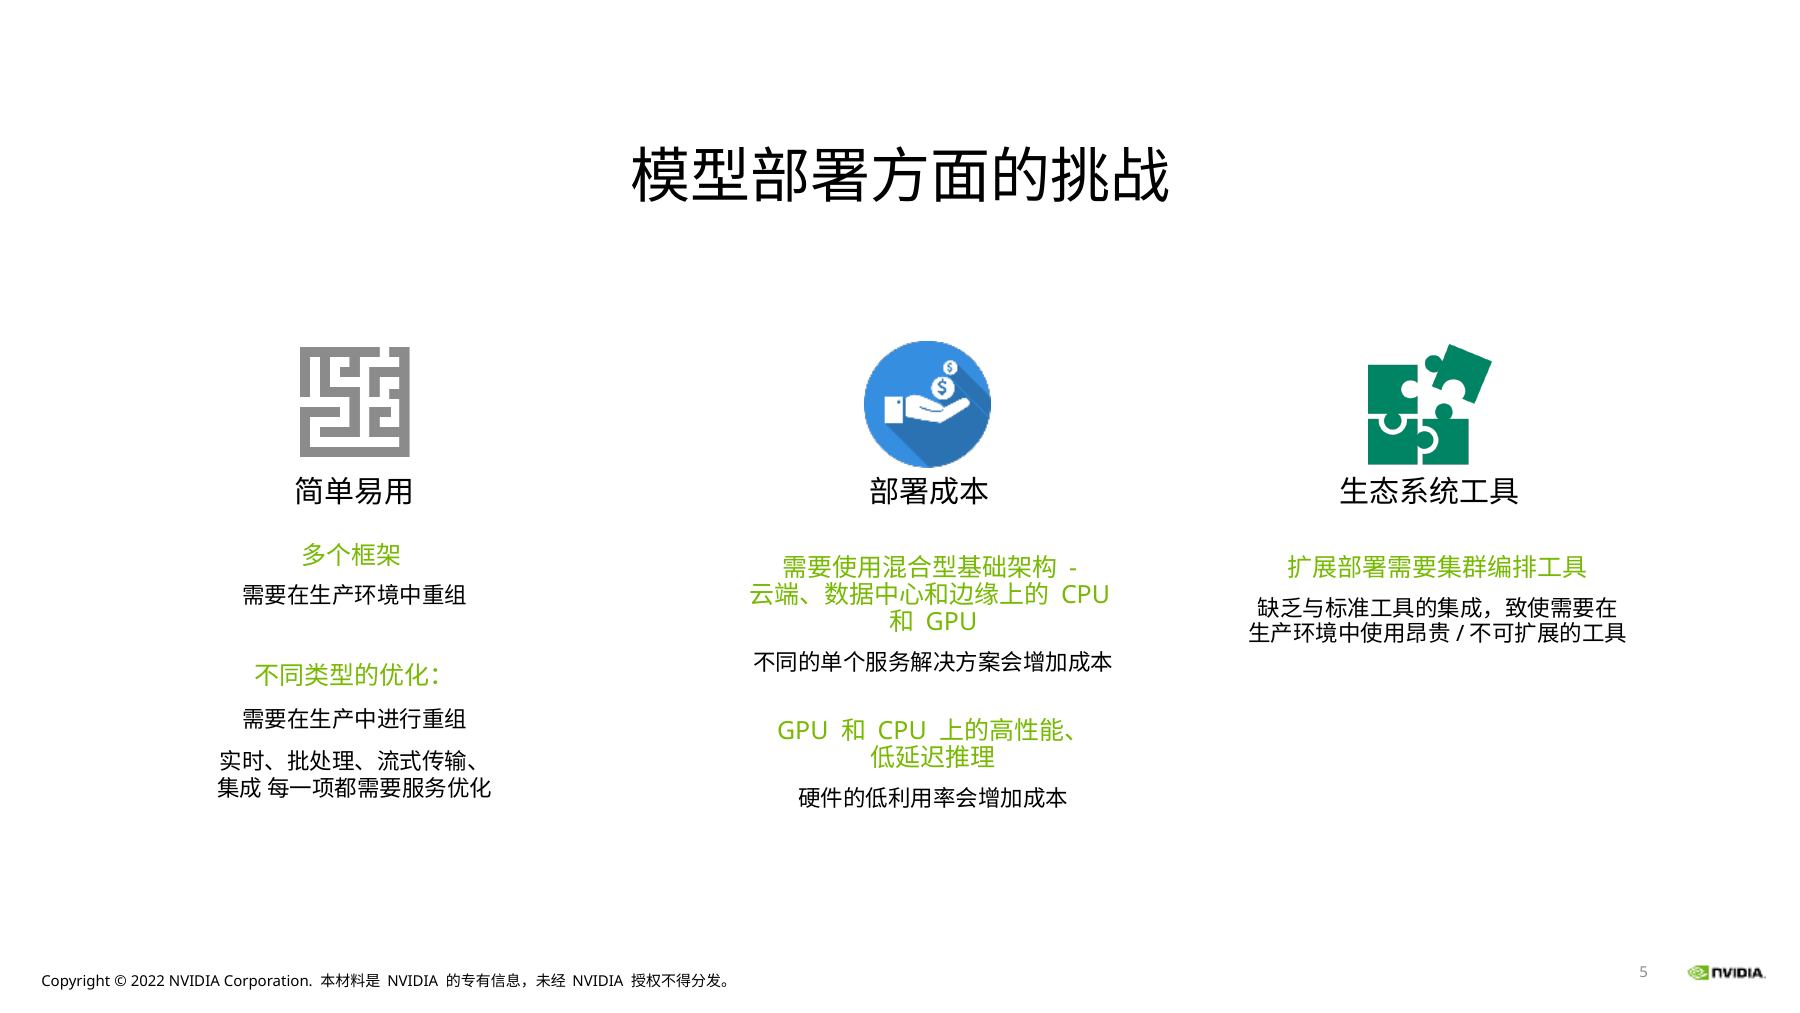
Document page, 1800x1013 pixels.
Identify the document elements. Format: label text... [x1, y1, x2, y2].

title 模型部署方面的挑战 [81, 120, 1719, 218]
text_box Copyright © 2022 NVIDIA Corporation. 本材料是 NVIDIA 的专有信息，未经 NVIDIA 授权不得分发。 [24, 962, 928, 999]
picture [1687, 953, 1766, 993]
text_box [182, 320, 1649, 818]
